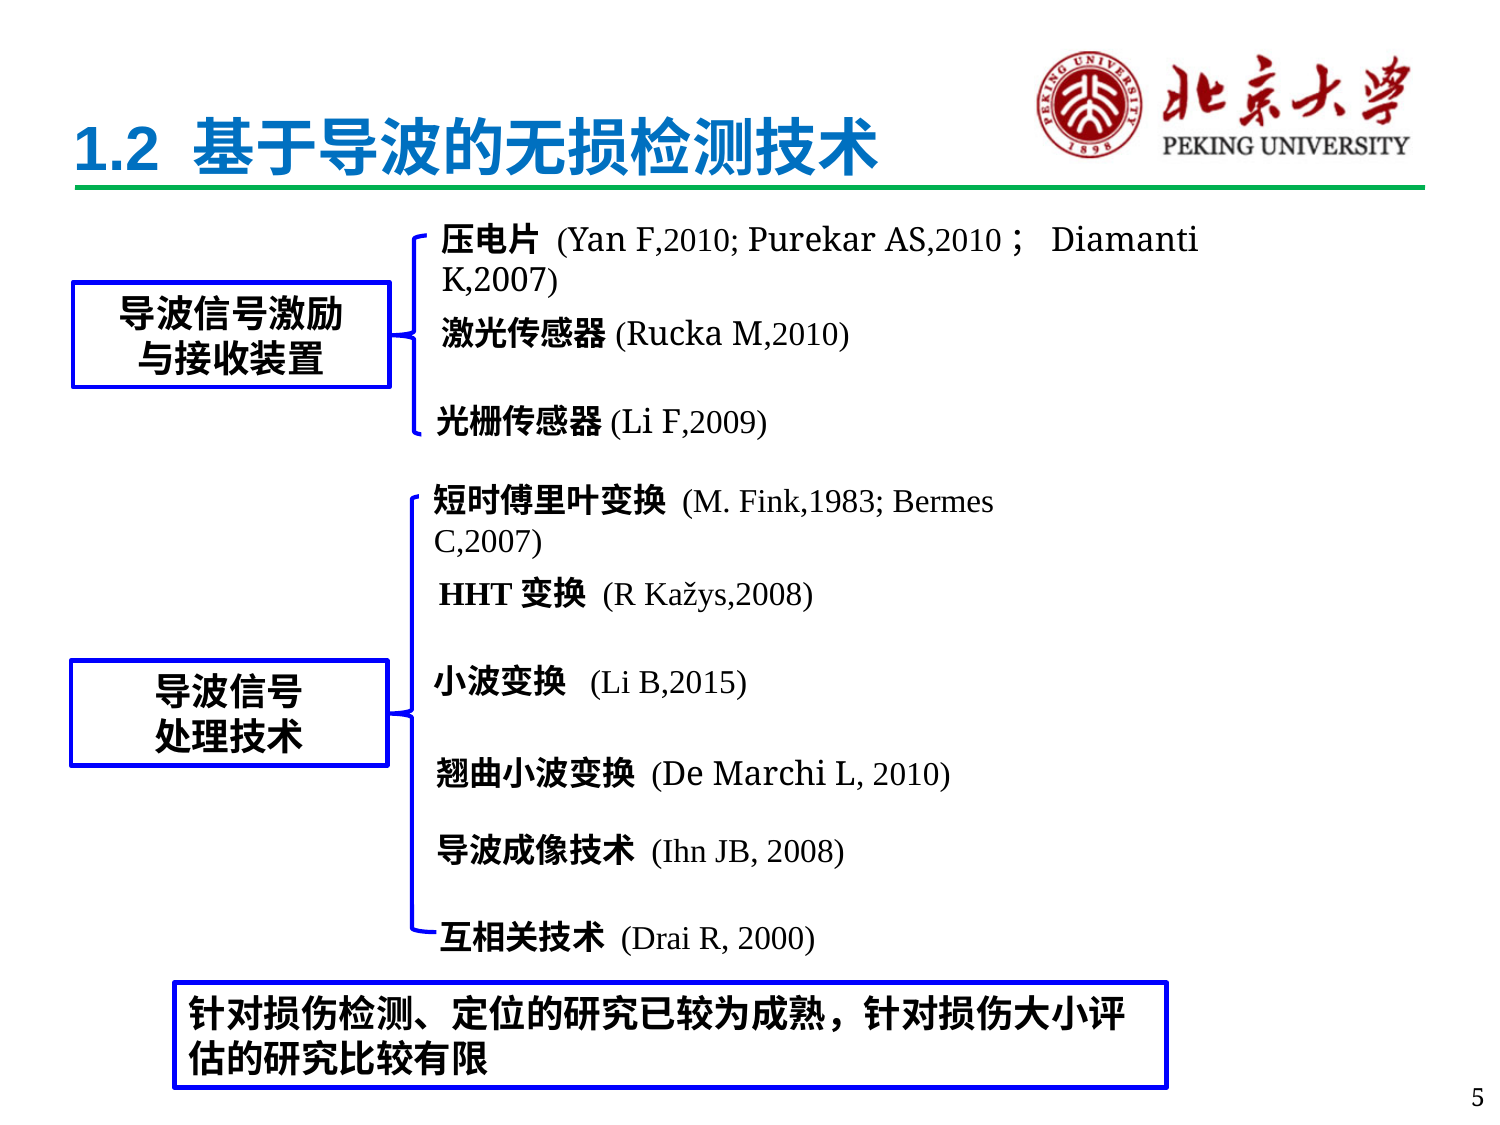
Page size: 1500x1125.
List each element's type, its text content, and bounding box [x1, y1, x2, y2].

text_box 翘曲小波变换 (De Marchi L, 2010) [421, 744, 1167, 839]
text_box 短时傅里叶变换 (M. Fink,1983; Bermes C,2007) [419, 471, 1115, 566]
text_box 光栅传感器(Li F,2009) [421, 392, 1021, 448]
text_box HHT变换 (R Kažys,2008) [424, 564, 1172, 620]
text_box 小波变换 (Li B,2015) [419, 653, 1019, 708]
text_box [386, 495, 437, 933]
text_box 压电片 (Yan F,2010; Purekar AS,2010；Diamanti K,2007) [426, 211, 1306, 306]
text_box 激光传感器(Rucka M,2010) [426, 304, 1174, 360]
text_box 针对损伤检测、定位的研究已较为成熟，针对损伤大小评估的研究比较有限 [174, 982, 1167, 1088]
text_box 导波信号激励 与接收装置 [73, 282, 390, 387]
text_box 互相关技术 (Drai R, 2000) [424, 908, 1151, 964]
picture [1022, 39, 1425, 167]
text_box [388, 234, 439, 436]
slide_number 5 [1149, 1047, 1500, 1123]
text_box 导波信号 处理技术 [70, 660, 388, 766]
title 1.2 基于导波的无损检测技术 [58, 78, 987, 171]
text_box 导波成像技术 (Ihn JB, 2008) [421, 821, 1148, 877]
